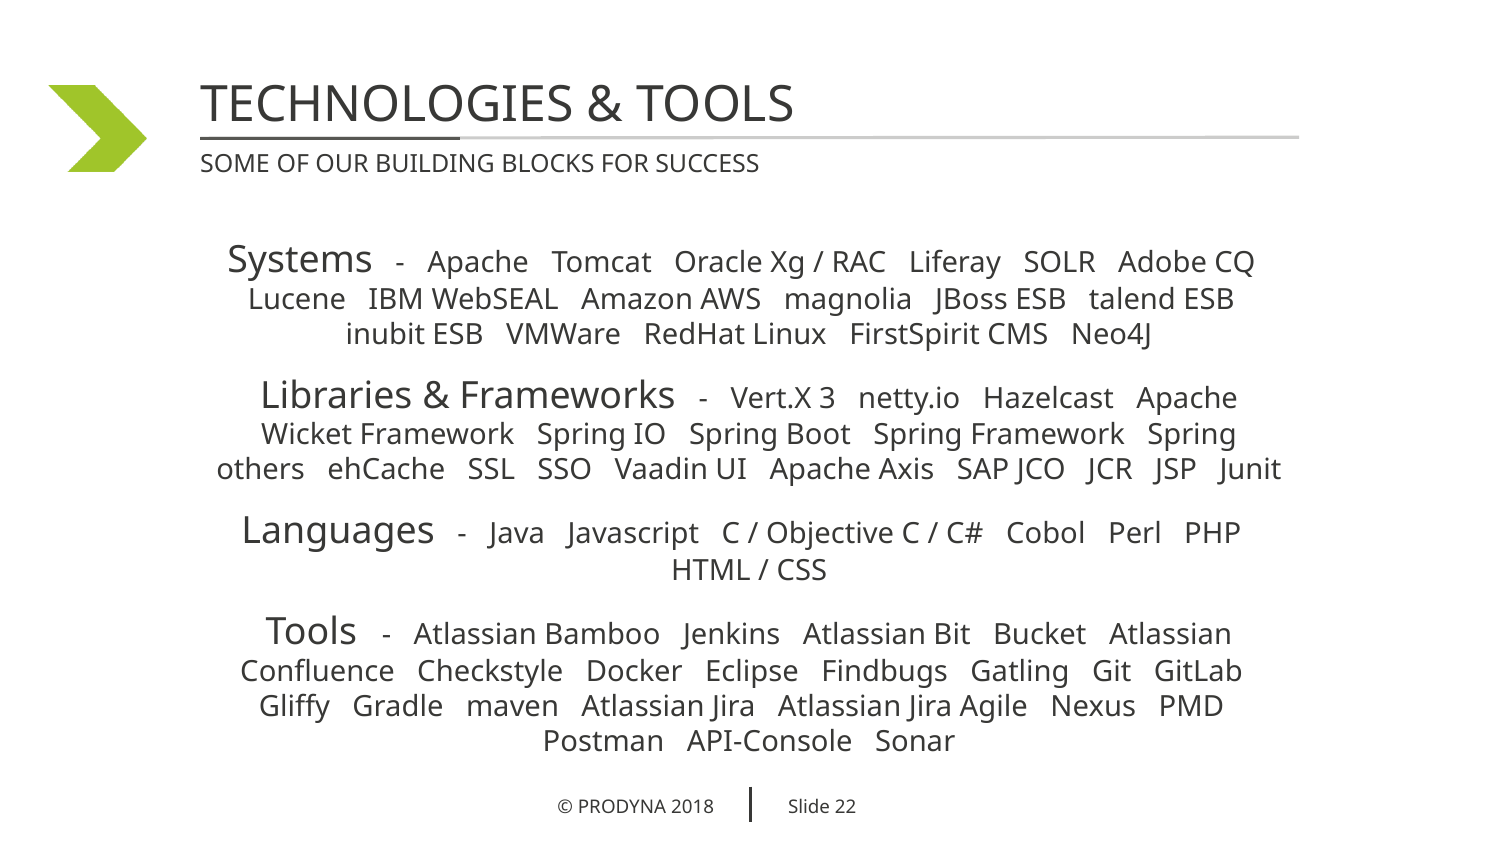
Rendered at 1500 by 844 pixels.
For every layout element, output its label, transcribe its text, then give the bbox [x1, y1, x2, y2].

text_box Systems - Apache Tomcat Oracle Xg / RAC Liferay SOLR Adobe CQ Lucene IBM WebSEAL Amazon AWS magnolia JBoss ESB talend ESB inubit ESB VMWare RedHat Linux FirstSpirit CMS Neo4J Libraries & Frameworks - Vert.X 3 netty.io Hazelcast Apache Wicket Framework Spring IO Spring Boot Spring Framework Spring others ehCache SSL SSO Vaadin UI Apache Axis SAP JCO JCR JSP Junit Languages - Java Javascript C / Objective C / C# Cobol Perl PHP HTML / CSS Tools - Atlassian Bamboo Jenkins Atlassian Bit Bucket Atlassian Confluence Checkstyle Docker Eclipse Findbugs Gatling Git GitLab Gliffy Gradle maven Atlassian Jira Atlassian Jira Agile Nexus PMD Postman API-Console Sonar [200, 235, 1298, 757]
picture [48, 85, 147, 172]
list SOME OF OUR BUILDING BLOCKS FOR SUCCESS [185, 143, 1298, 173]
list TECHNOLOGIES & TOOLS [185, 71, 1299, 132]
